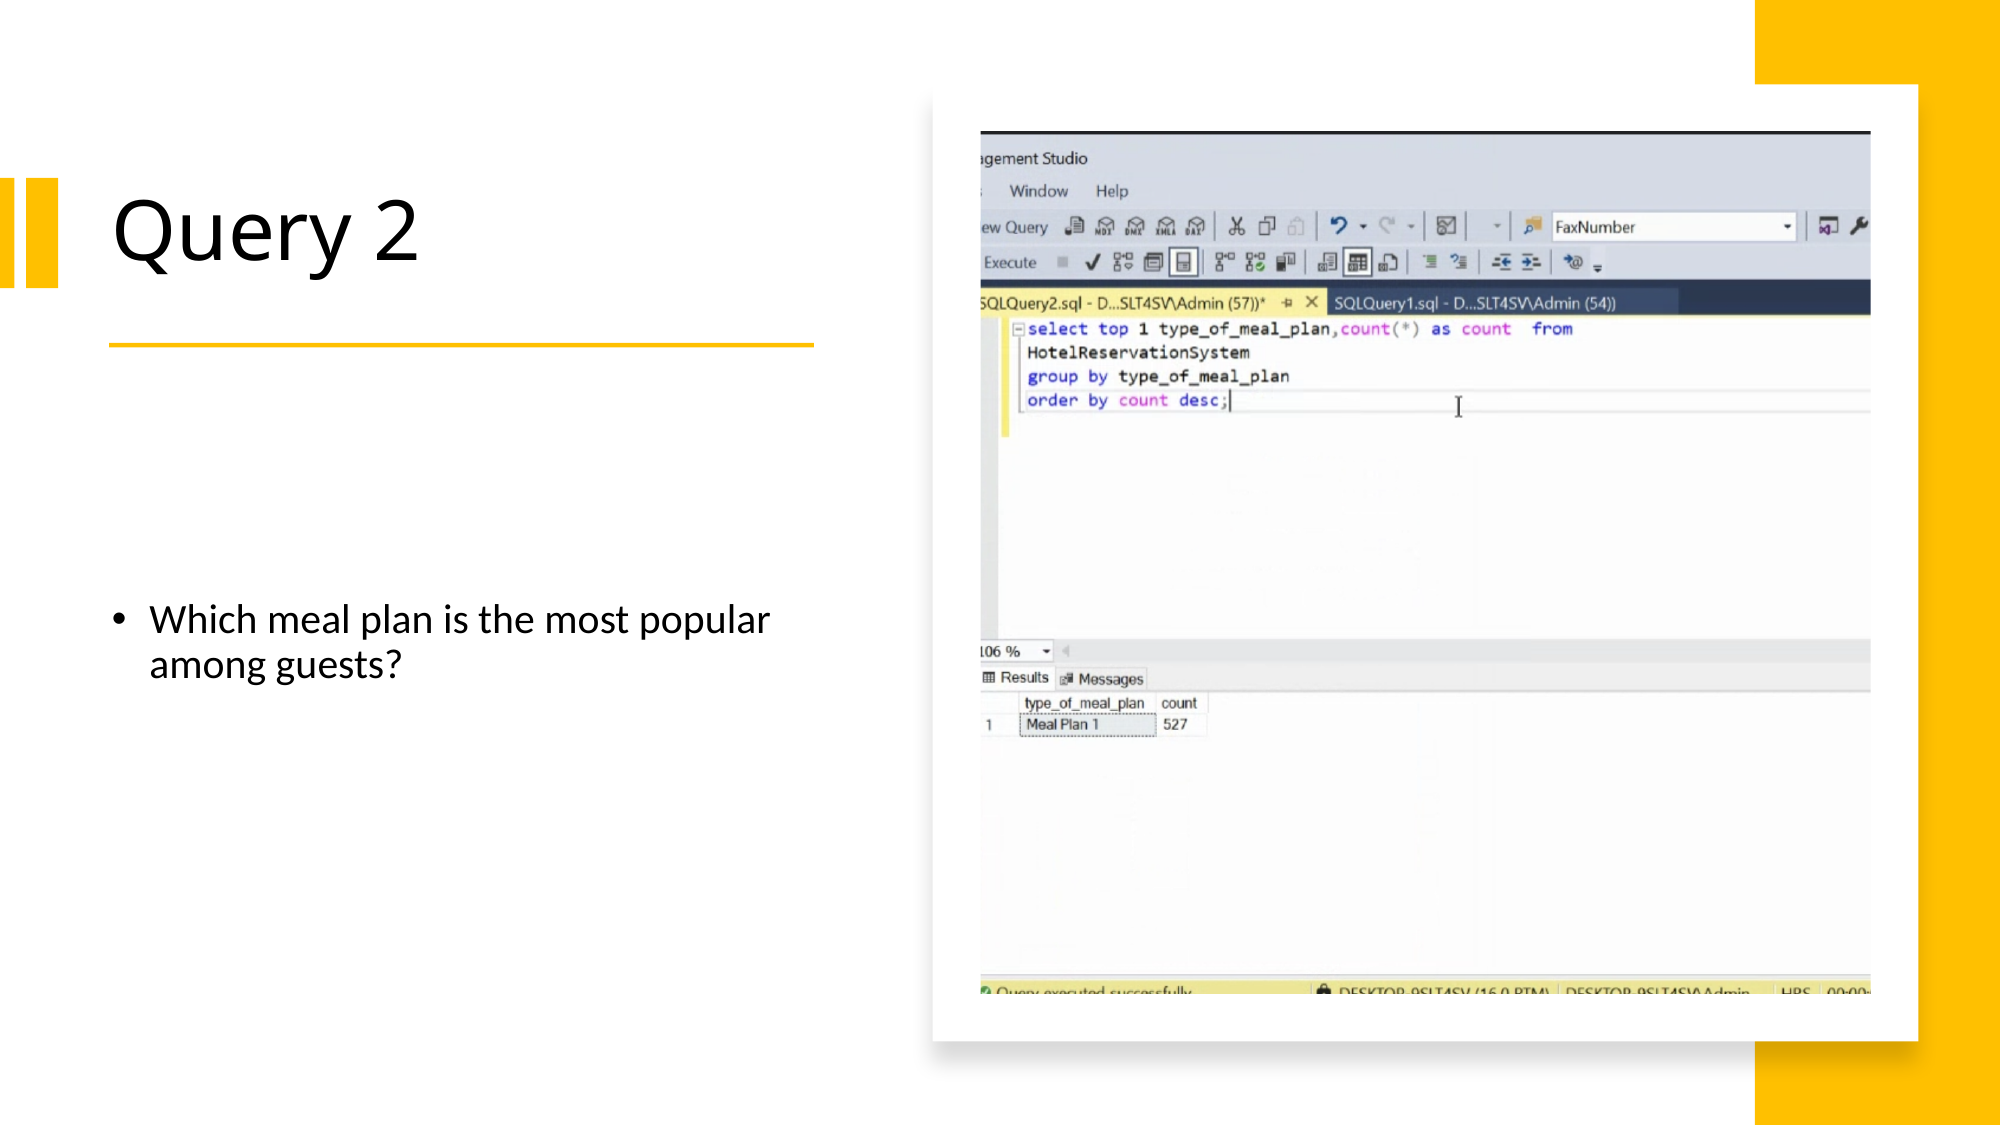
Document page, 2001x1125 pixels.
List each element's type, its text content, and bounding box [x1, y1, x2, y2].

text_box [0, 0, 1754, 1125]
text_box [0, 177, 59, 289]
text_box [1754, 0, 2000, 1125]
text_box [108, 342, 815, 348]
list Which meal plan is the most popular among guests? [96, 382, 845, 1036]
title Query 2 [96, 140, 845, 326]
text_box [932, 83, 1919, 1042]
picture [980, 131, 1871, 994]
